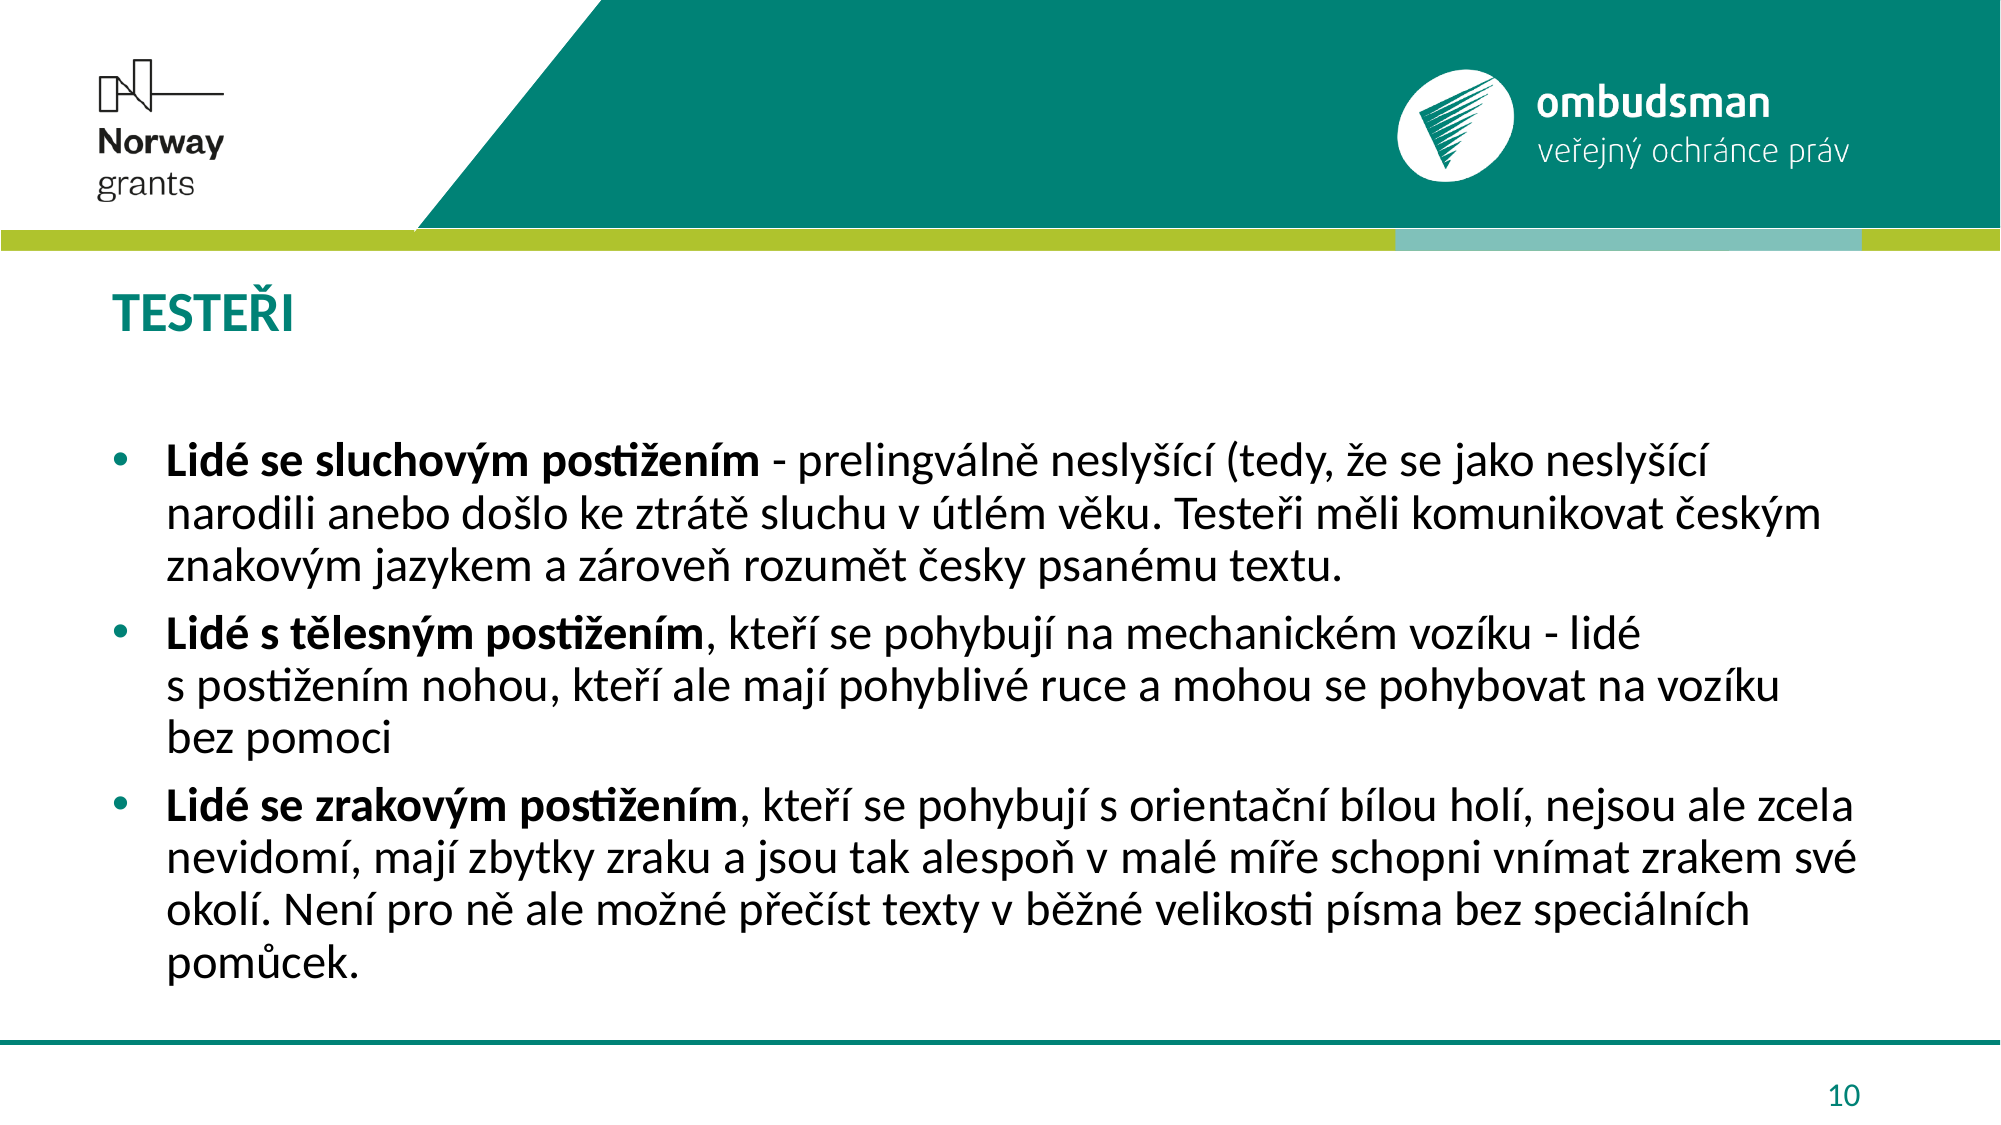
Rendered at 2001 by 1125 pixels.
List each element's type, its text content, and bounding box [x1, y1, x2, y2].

list TESTEŘI Lidé se sluchovým postižením - prelingválně neslyšící (tedy, že se jako neslyšící narodili anebo došlo ke ztrátě sluchu v útlém věku. Testeři měli komunikovat českým znakovým jazykem a zároveň rozumět česky psanému textu. Lidé s tělesným postižením, kteří se pohybují na mechanickém vozíku - lidé s postižením nohou, kteří ale mají pohyblivé ruce a mohou se pohybovat na vozíku bez pomoci Lidé se zrakovým postižením, kteří se pohybují s orientační bílou holí, nejsou ale zcela nevidomí, mají zbytky zraku a jsou tak alespoň v malé míře schopni vnímat zrakem své okolí. Není pro ně ale možné přečíst texty v běžné velikosti písma bez speciálních pomůcek. [97, 275, 1876, 1004]
picture [96, 59, 224, 202]
text_box [1299, 34, 1963, 204]
picture [0, 229, 2000, 251]
slide_number 10 [1416, 1062, 1876, 1123]
picture [1397, 69, 1849, 182]
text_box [0, 0, 600, 230]
